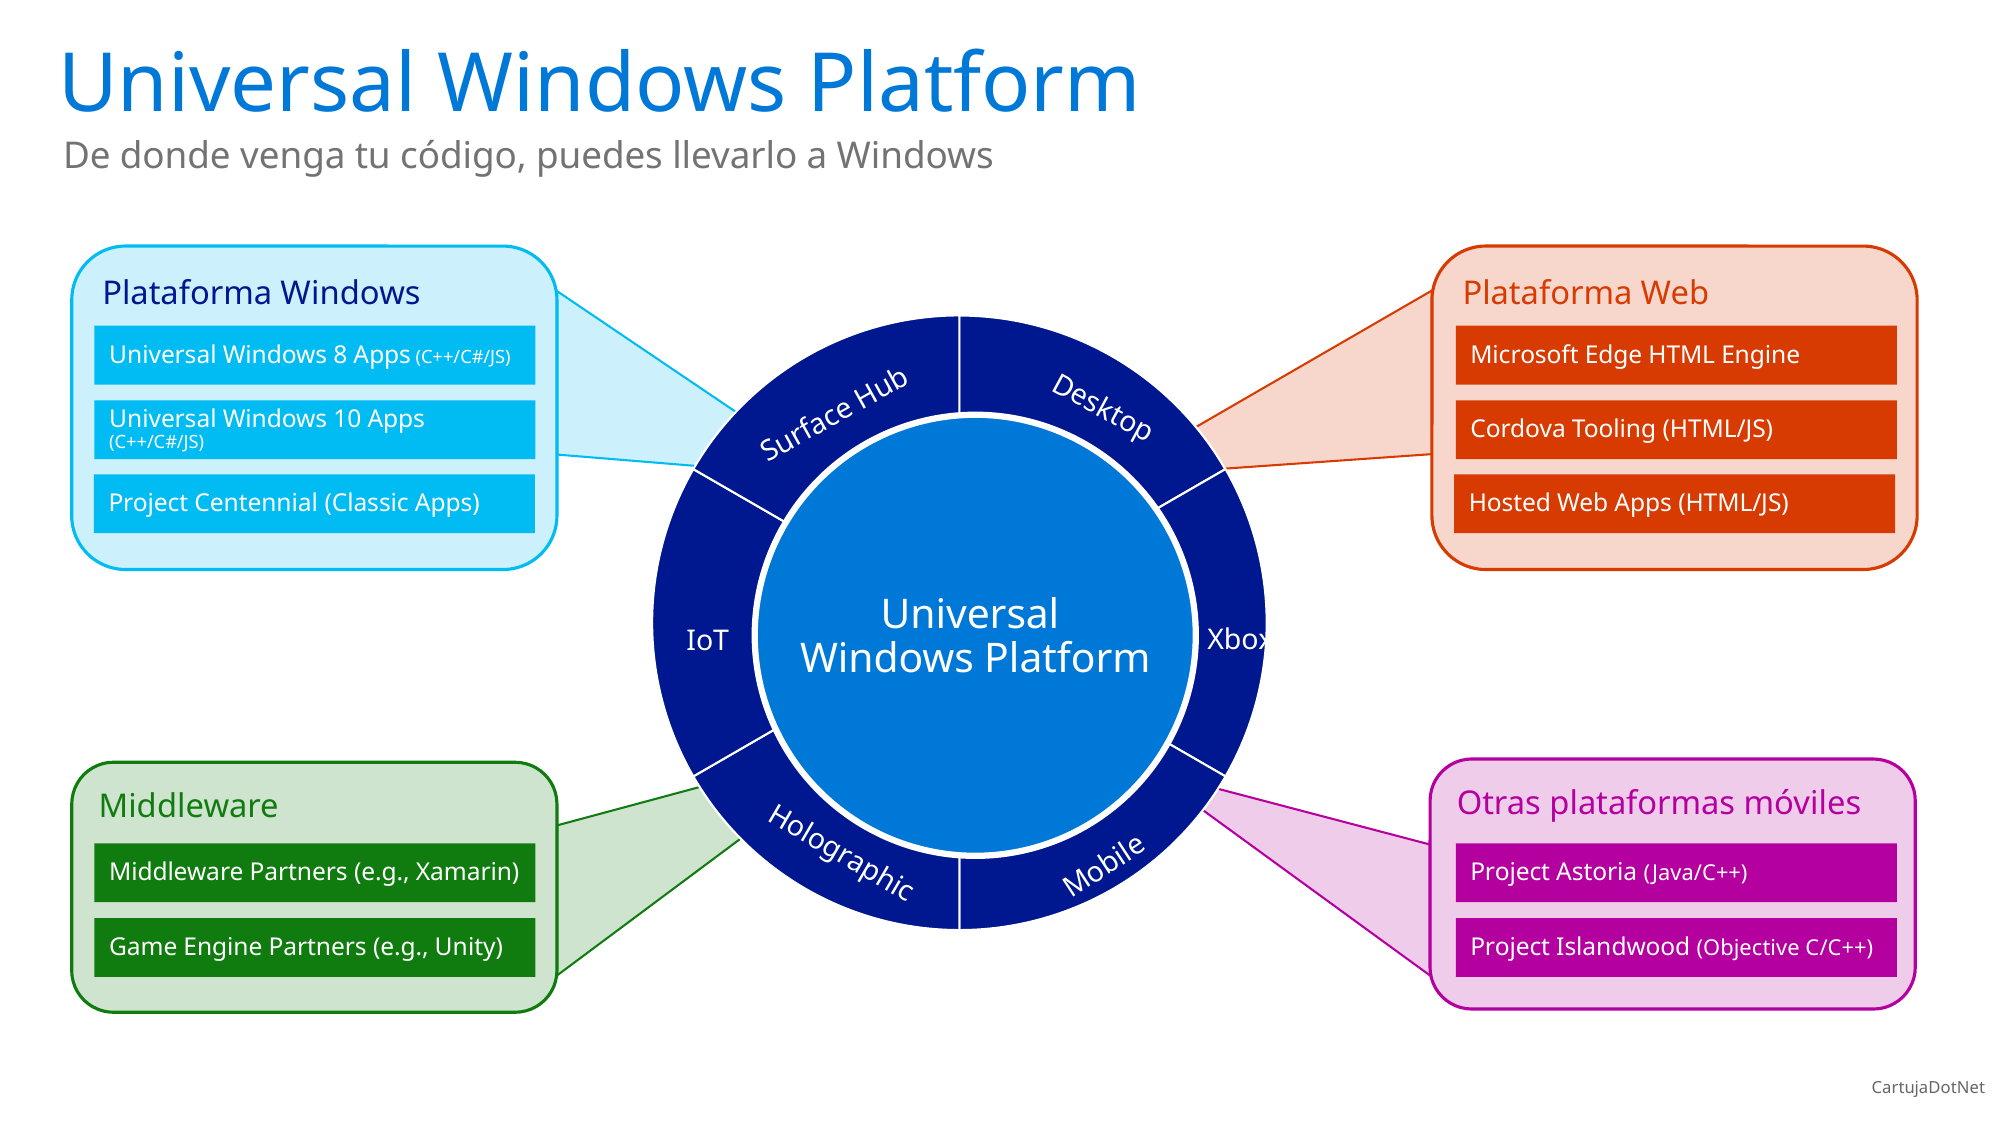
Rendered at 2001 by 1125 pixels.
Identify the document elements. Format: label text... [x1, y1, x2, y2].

text_box De donde venga tu código, puedes llevarlo a Windows [48, 124, 1556, 184]
text_box Universal Windows Platform [43, 33, 1918, 191]
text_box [71, 241, 1918, 1013]
